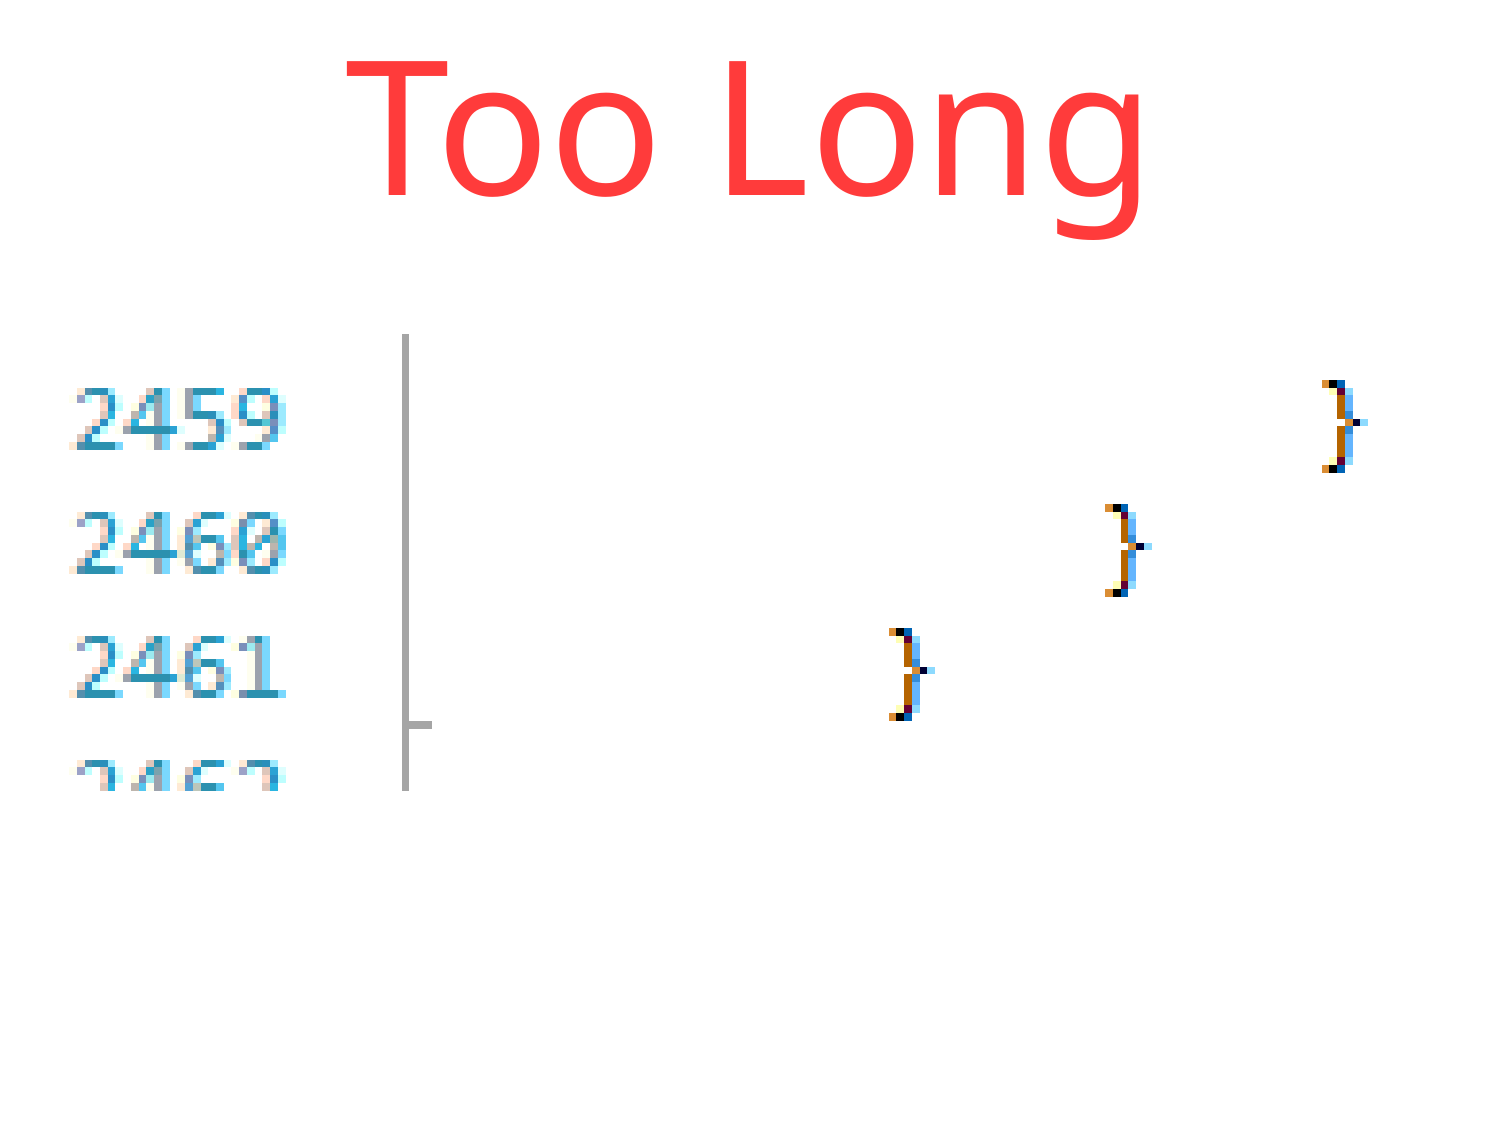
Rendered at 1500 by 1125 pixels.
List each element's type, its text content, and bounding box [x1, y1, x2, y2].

title Too Long [0, 0, 1500, 242]
picture [0, 334, 1500, 791]
